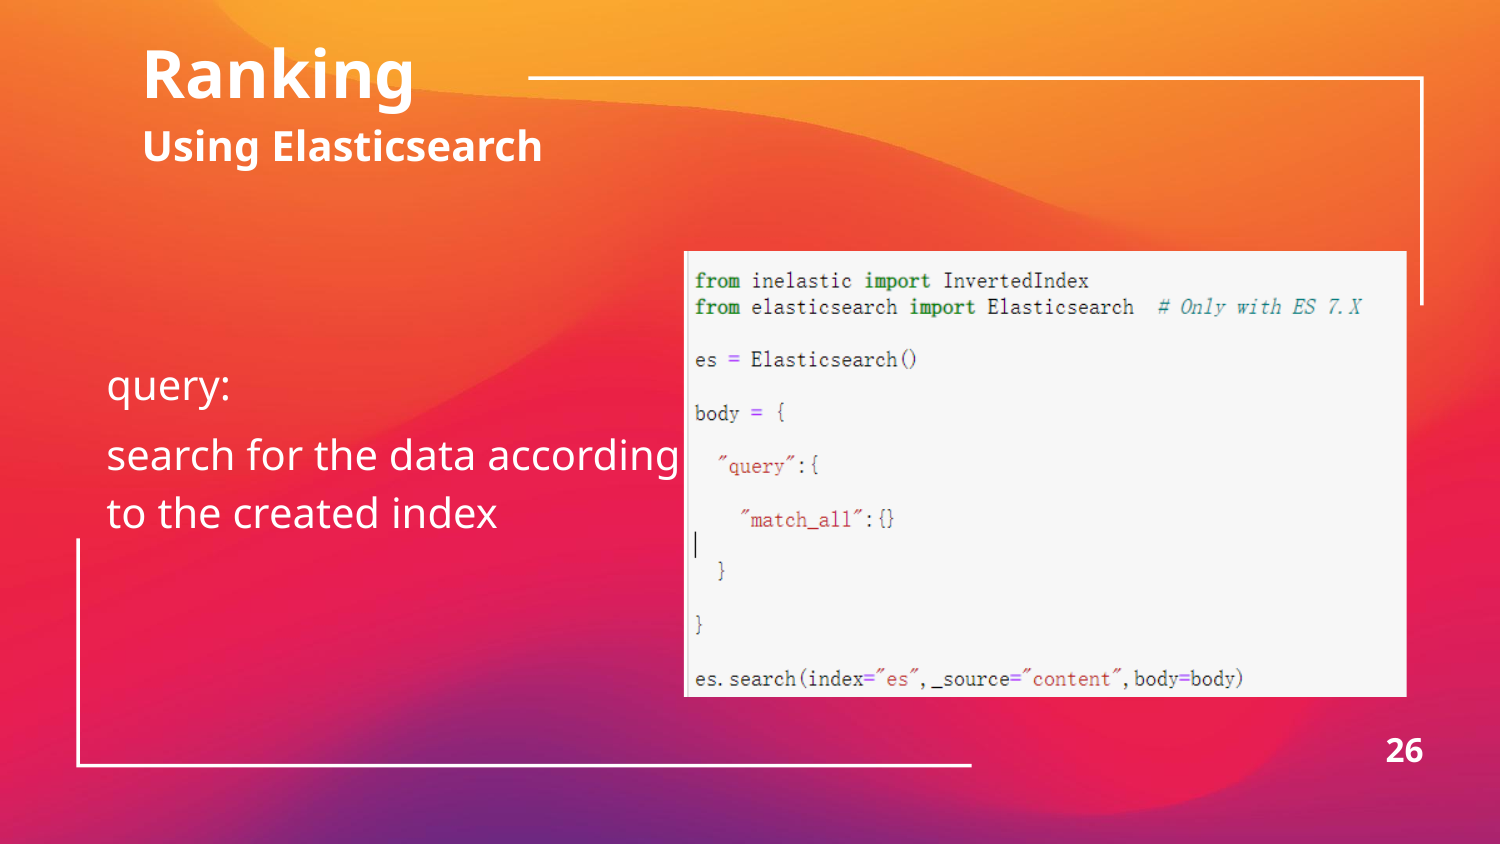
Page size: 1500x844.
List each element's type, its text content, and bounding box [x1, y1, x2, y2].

picture [0, 0, 1500, 844]
slide_number 26 [1347, 696, 1424, 775]
title Ranking [141, 40, 720, 101]
list query: search for the data according to the created index [106, 351, 678, 697]
text_box Using Elasticsearch [141, 111, 1337, 171]
